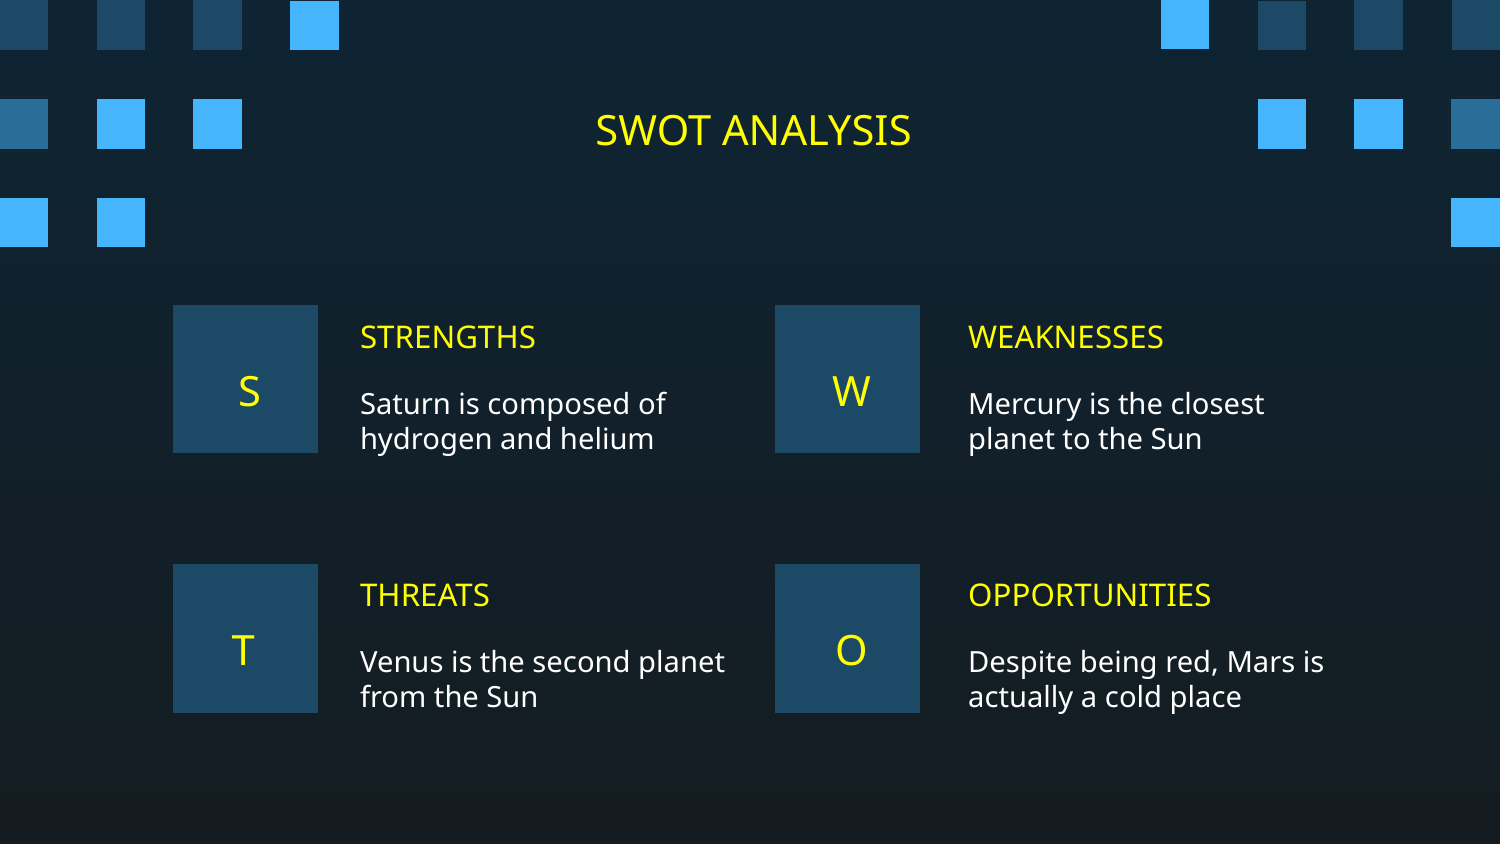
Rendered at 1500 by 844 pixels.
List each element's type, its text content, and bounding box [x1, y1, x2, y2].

title OPPORTUNITIES [953, 556, 1395, 631]
title WEAKNESSES [953, 298, 1395, 373]
title THREATS [344, 556, 787, 631]
subtitle Mercury is the closest planet to the Sun [953, 373, 1351, 468]
title T [202, 608, 278, 669]
text_box [775, 304, 921, 454]
title W [810, 349, 886, 409]
text_box [775, 564, 921, 713]
subtitle Saturn is composed of hydrogen and helium [344, 373, 743, 468]
title SWOT ANALYSIS [117, 88, 1383, 144]
title O [810, 608, 886, 669]
text_box [173, 564, 319, 713]
title S [208, 349, 284, 409]
subtitle Venus is the second planet from the Sun [344, 631, 743, 726]
text_box [173, 304, 319, 454]
title STRENGTHS [344, 298, 787, 373]
subtitle Despite being red, Mars is actually a cold place [953, 630, 1351, 726]
